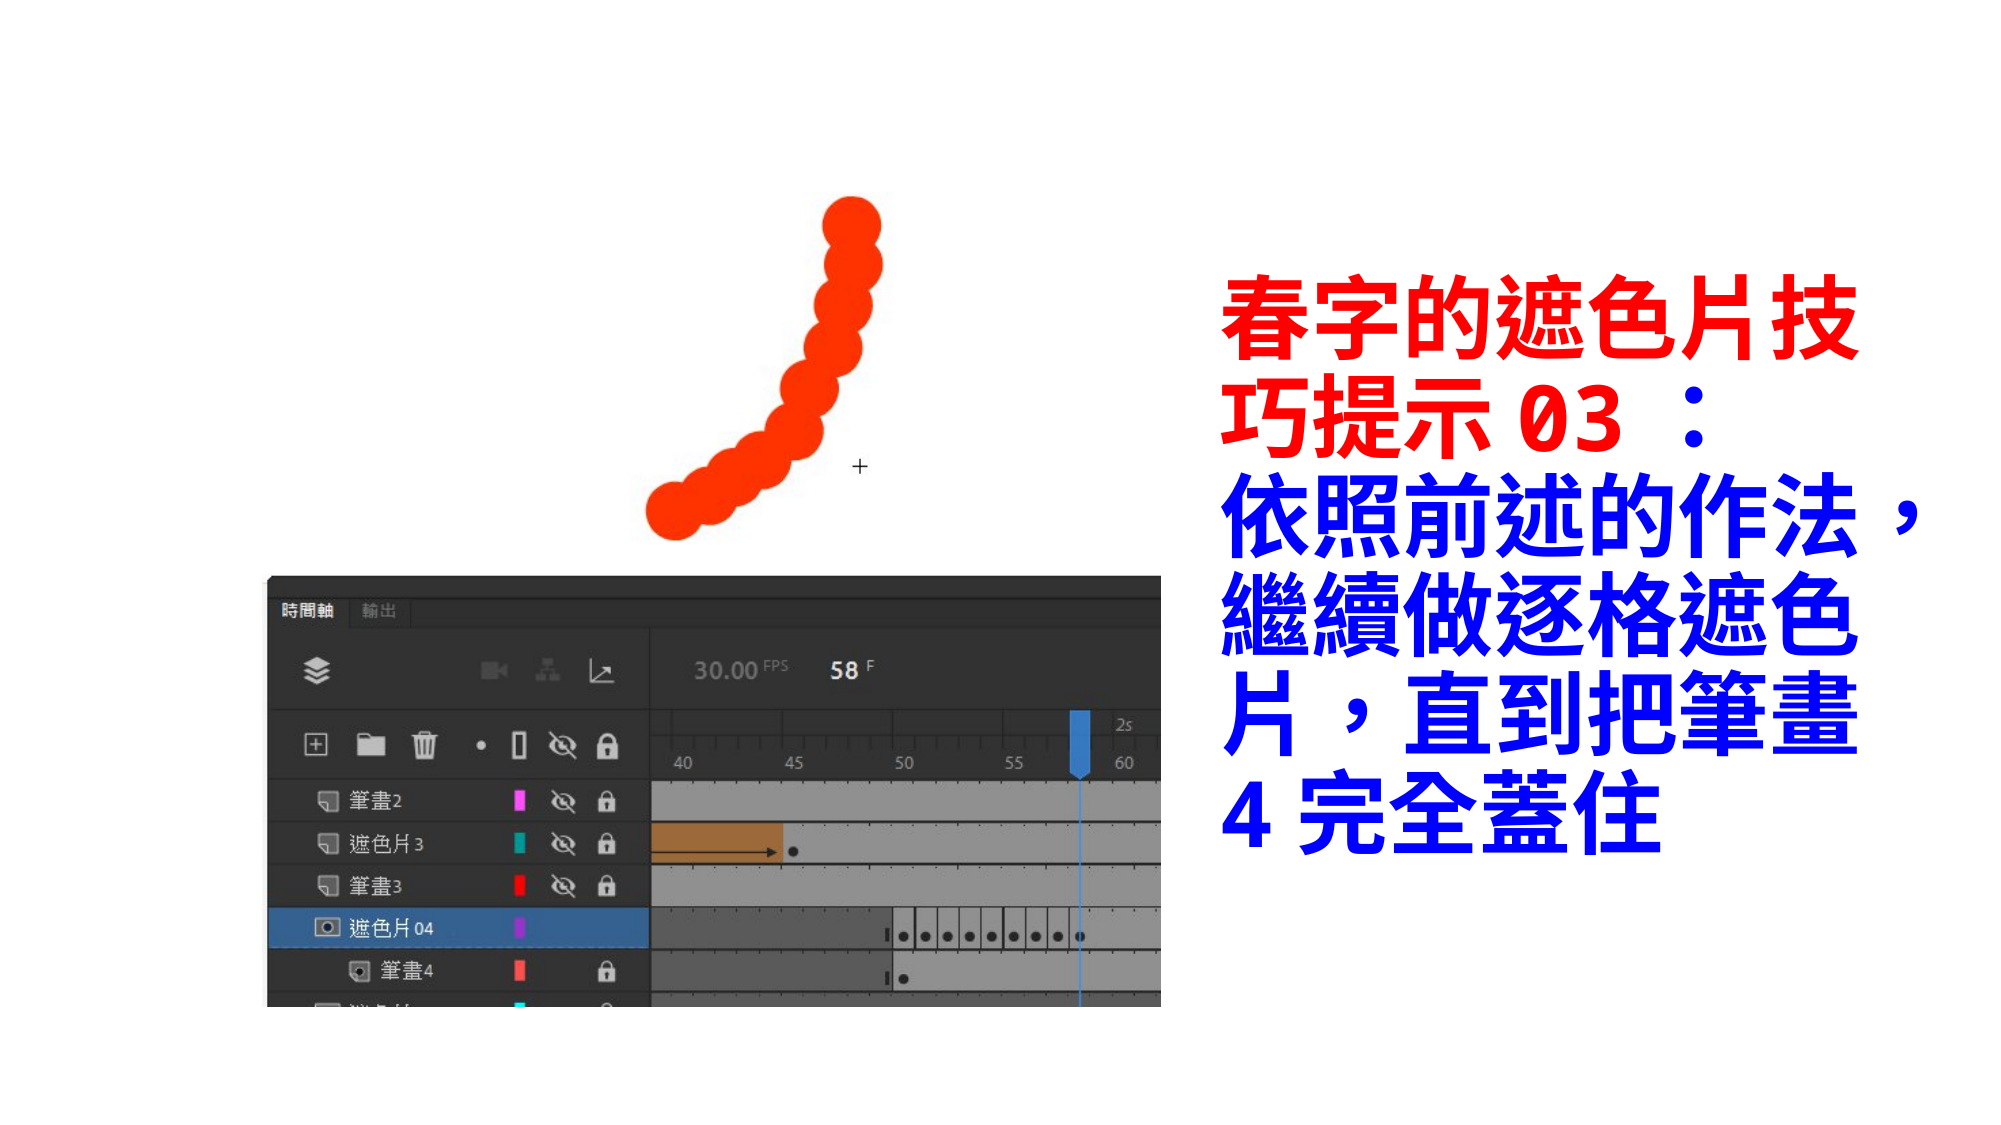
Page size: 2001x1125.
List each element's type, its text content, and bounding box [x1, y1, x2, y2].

picture [261, 149, 1161, 1007]
title 春字的遮色片技巧提示03： 依照前述的作法，繼續做逐格遮色片，直到把筆畫4完全蓋住 [1204, 110, 1910, 1030]
